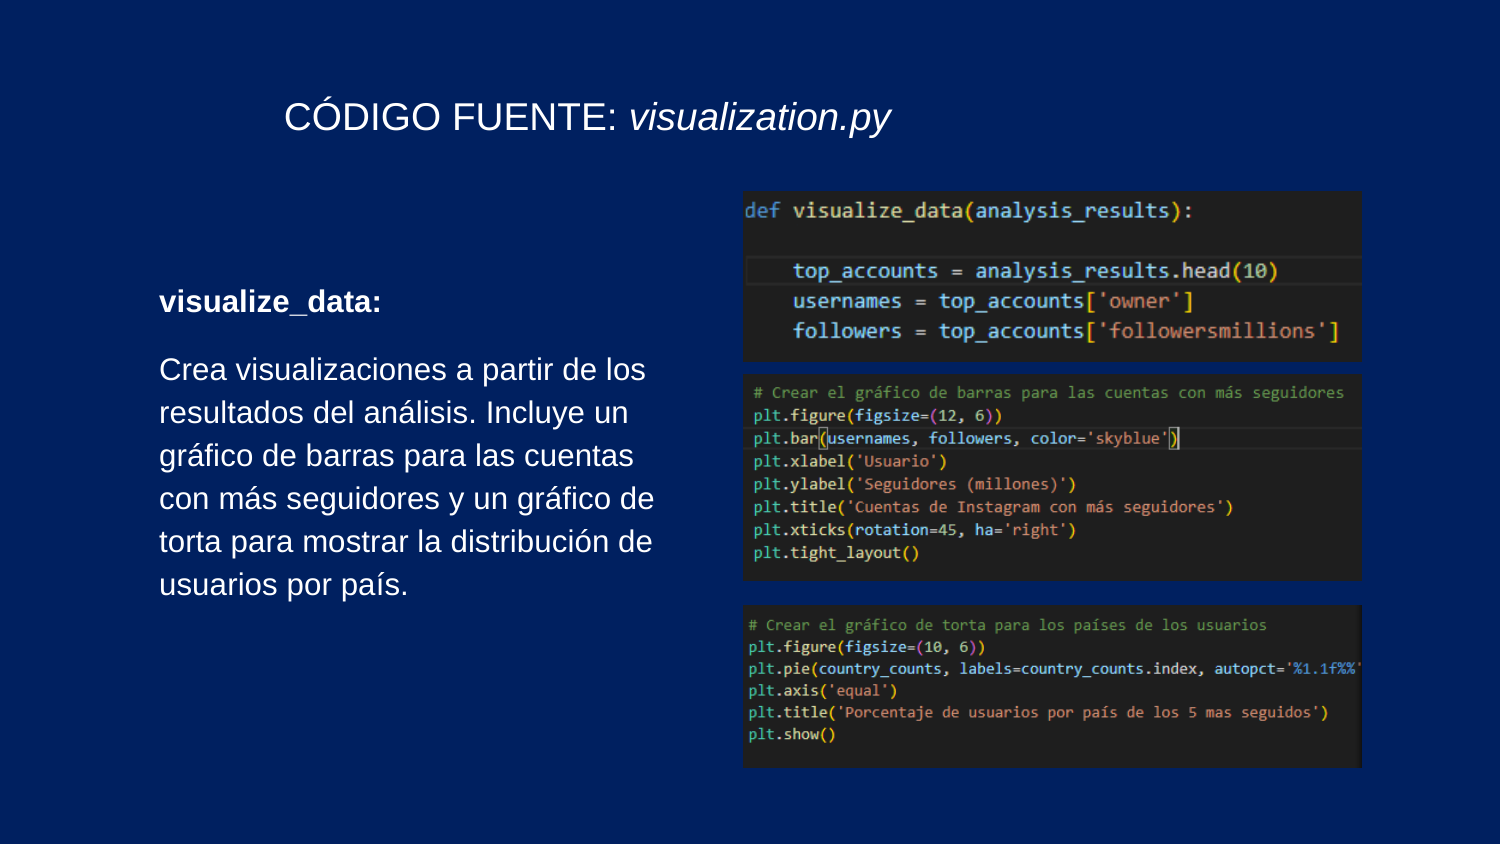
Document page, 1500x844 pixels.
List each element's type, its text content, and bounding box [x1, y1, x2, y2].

picture [743, 191, 1362, 362]
list visualize_data: Crea visualizaciones a partir de los resultados del análisis. Incluye un gráfico de barras para las cuentas con más seguidores y un gráfico de torta para mostrar la distribución de usuarios por país. [144, 260, 675, 620]
title CÓDIGO FUENTE: visualization.py [268, 76, 1219, 155]
picture [743, 374, 1362, 581]
picture [743, 605, 1362, 768]
